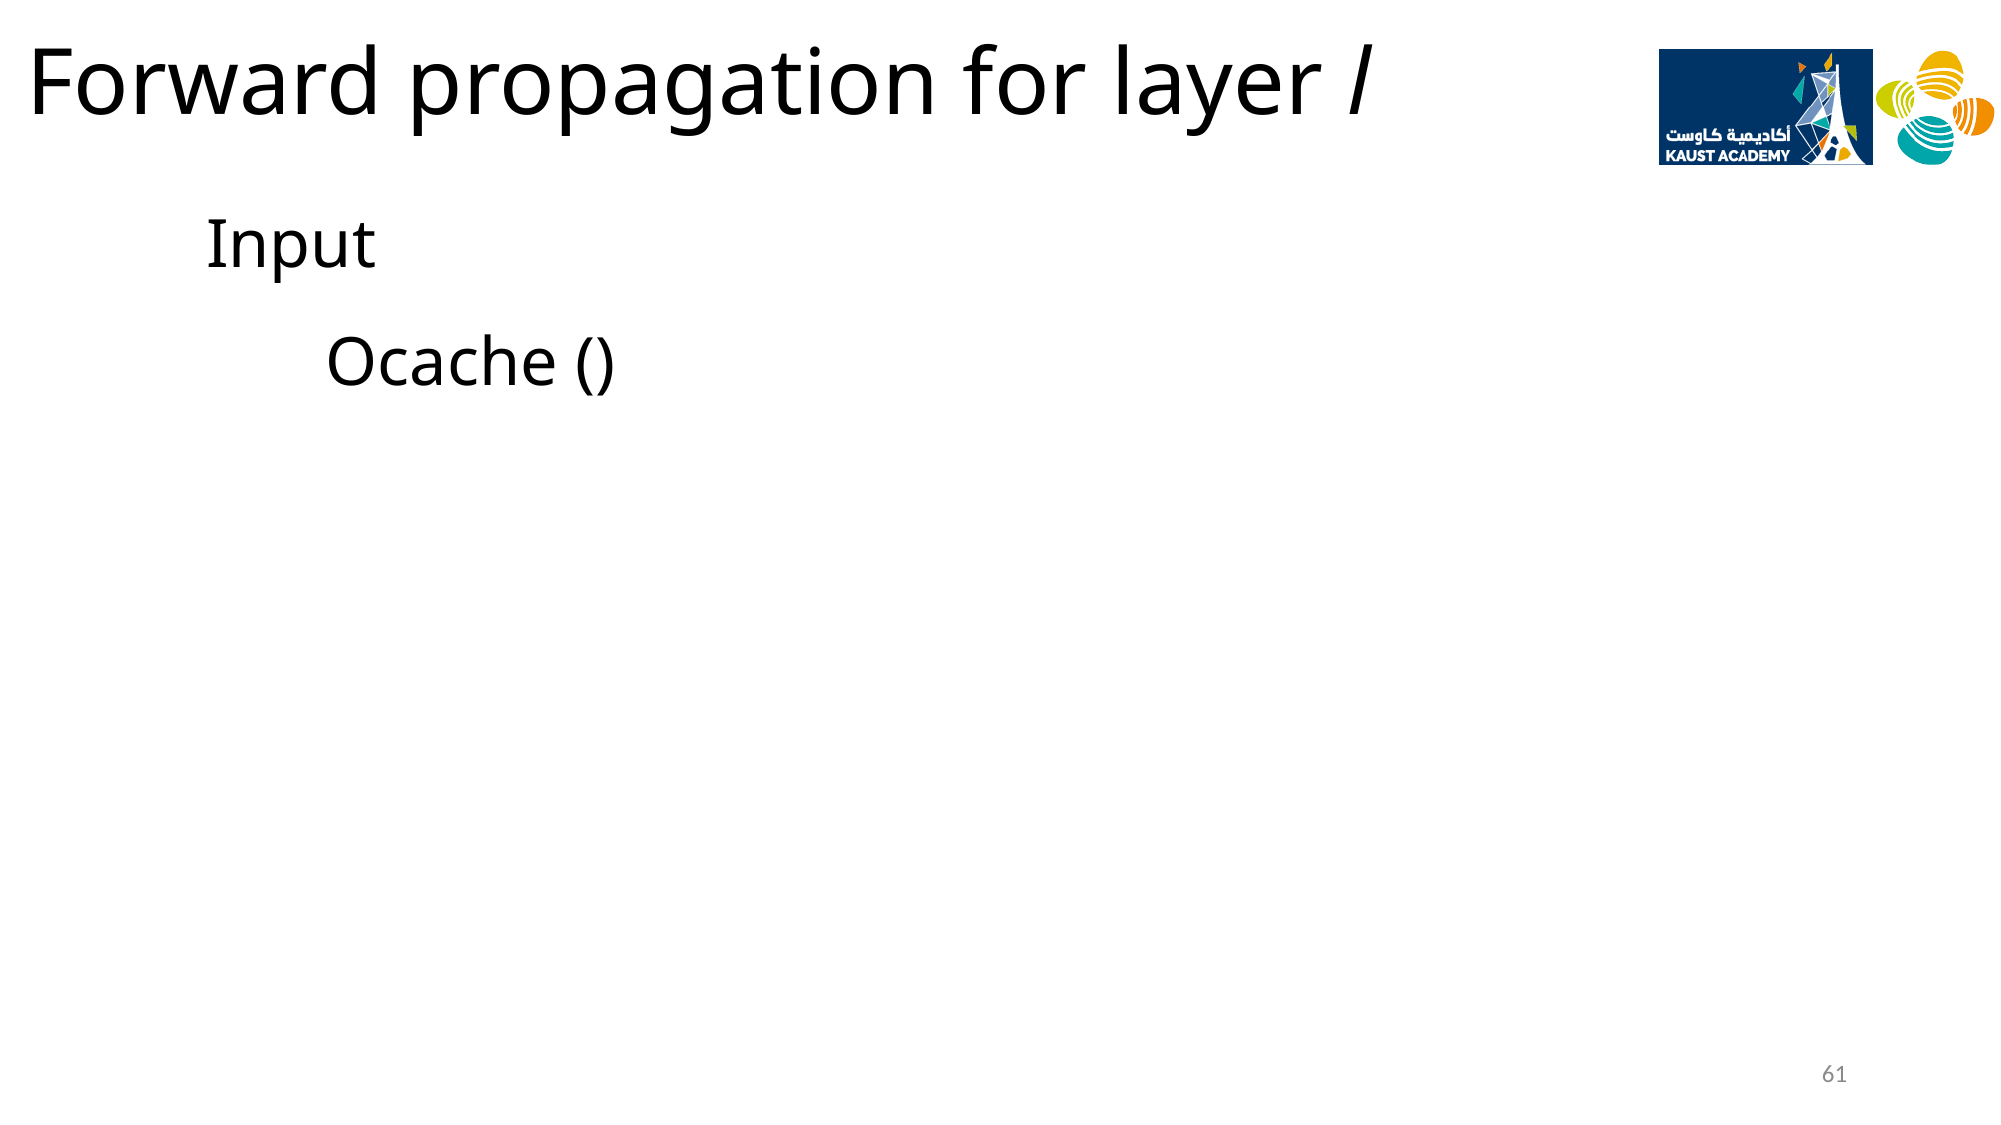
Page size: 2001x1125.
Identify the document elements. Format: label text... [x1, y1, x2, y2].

slide_number 61 [1412, 1042, 1863, 1103]
title Forward propagation for layer l [11, 0, 1737, 194]
picture [1737, 49, 2000, 165]
